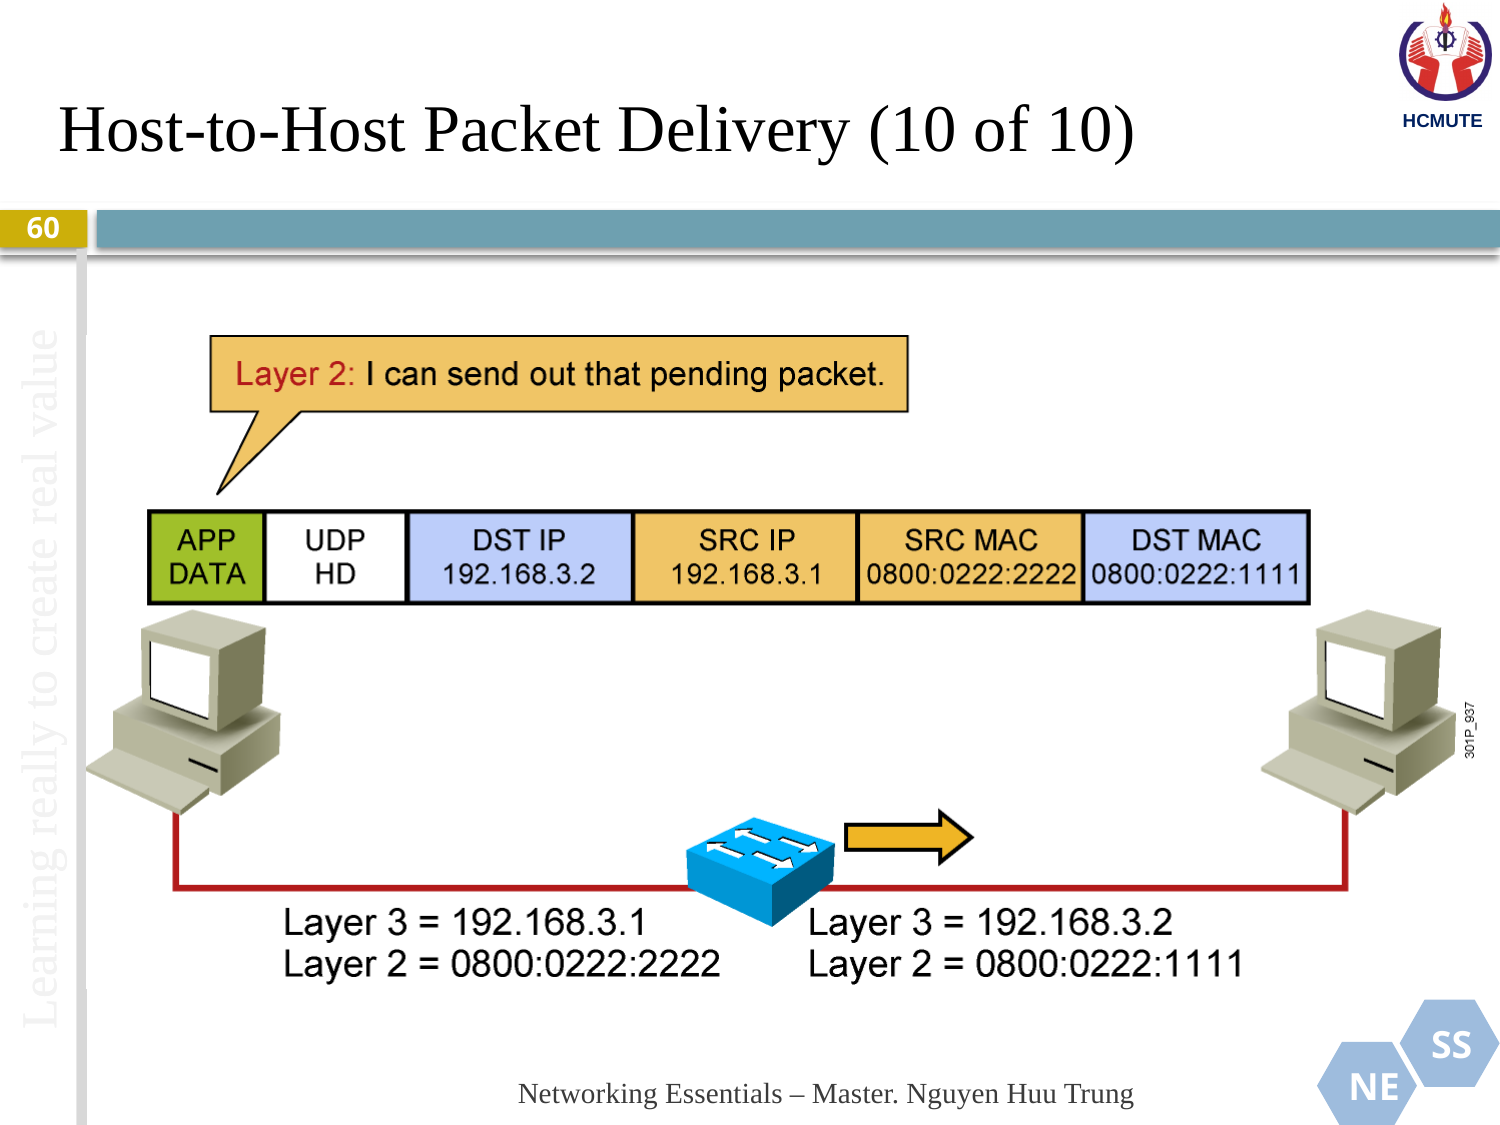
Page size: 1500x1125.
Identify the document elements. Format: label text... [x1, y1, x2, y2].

slide_number 60 [0, 208, 87, 249]
title Host-to-Host Packet Delivery (10 of 10) [43, 75, 1436, 176]
footer Networking Essentials – Master. Nguyen Huu Trung [187, 1071, 1150, 1113]
picture [1399, 2, 1492, 101]
picture [86, 334, 1478, 989]
